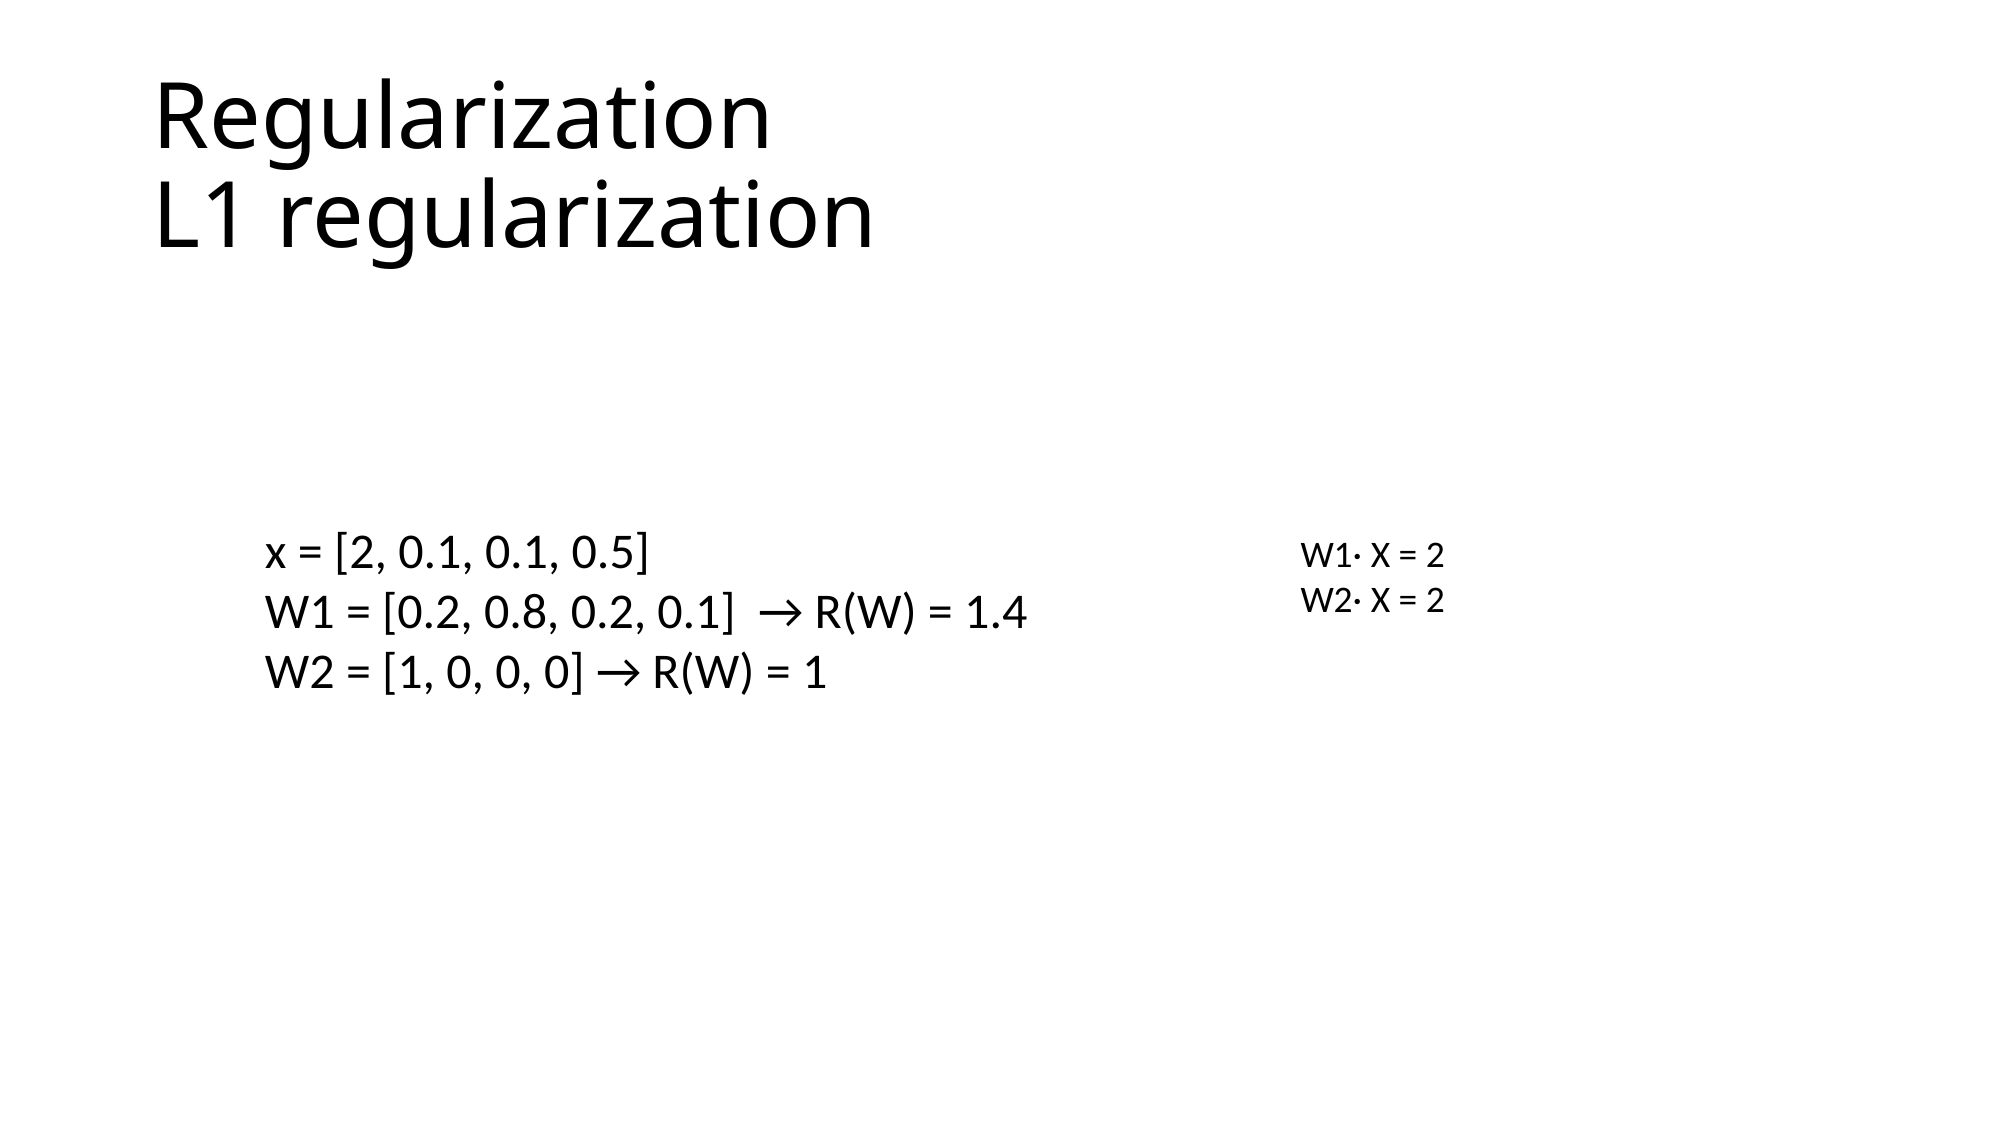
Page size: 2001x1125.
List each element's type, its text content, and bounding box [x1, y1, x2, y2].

title Regularization L1 regularization [137, 59, 1863, 278]
text_box x = [2, 0.1, 0.1, 0.5] W1 = [0.2, 0.8, 0.2, 0.1] → R(W) = 1.4 W2 = [1, 0, 0, 0] → R(W) = 1 [175, 511, 1176, 707]
text_box W1· X = 2 W2· X = 2 [1285, 522, 1461, 628]
